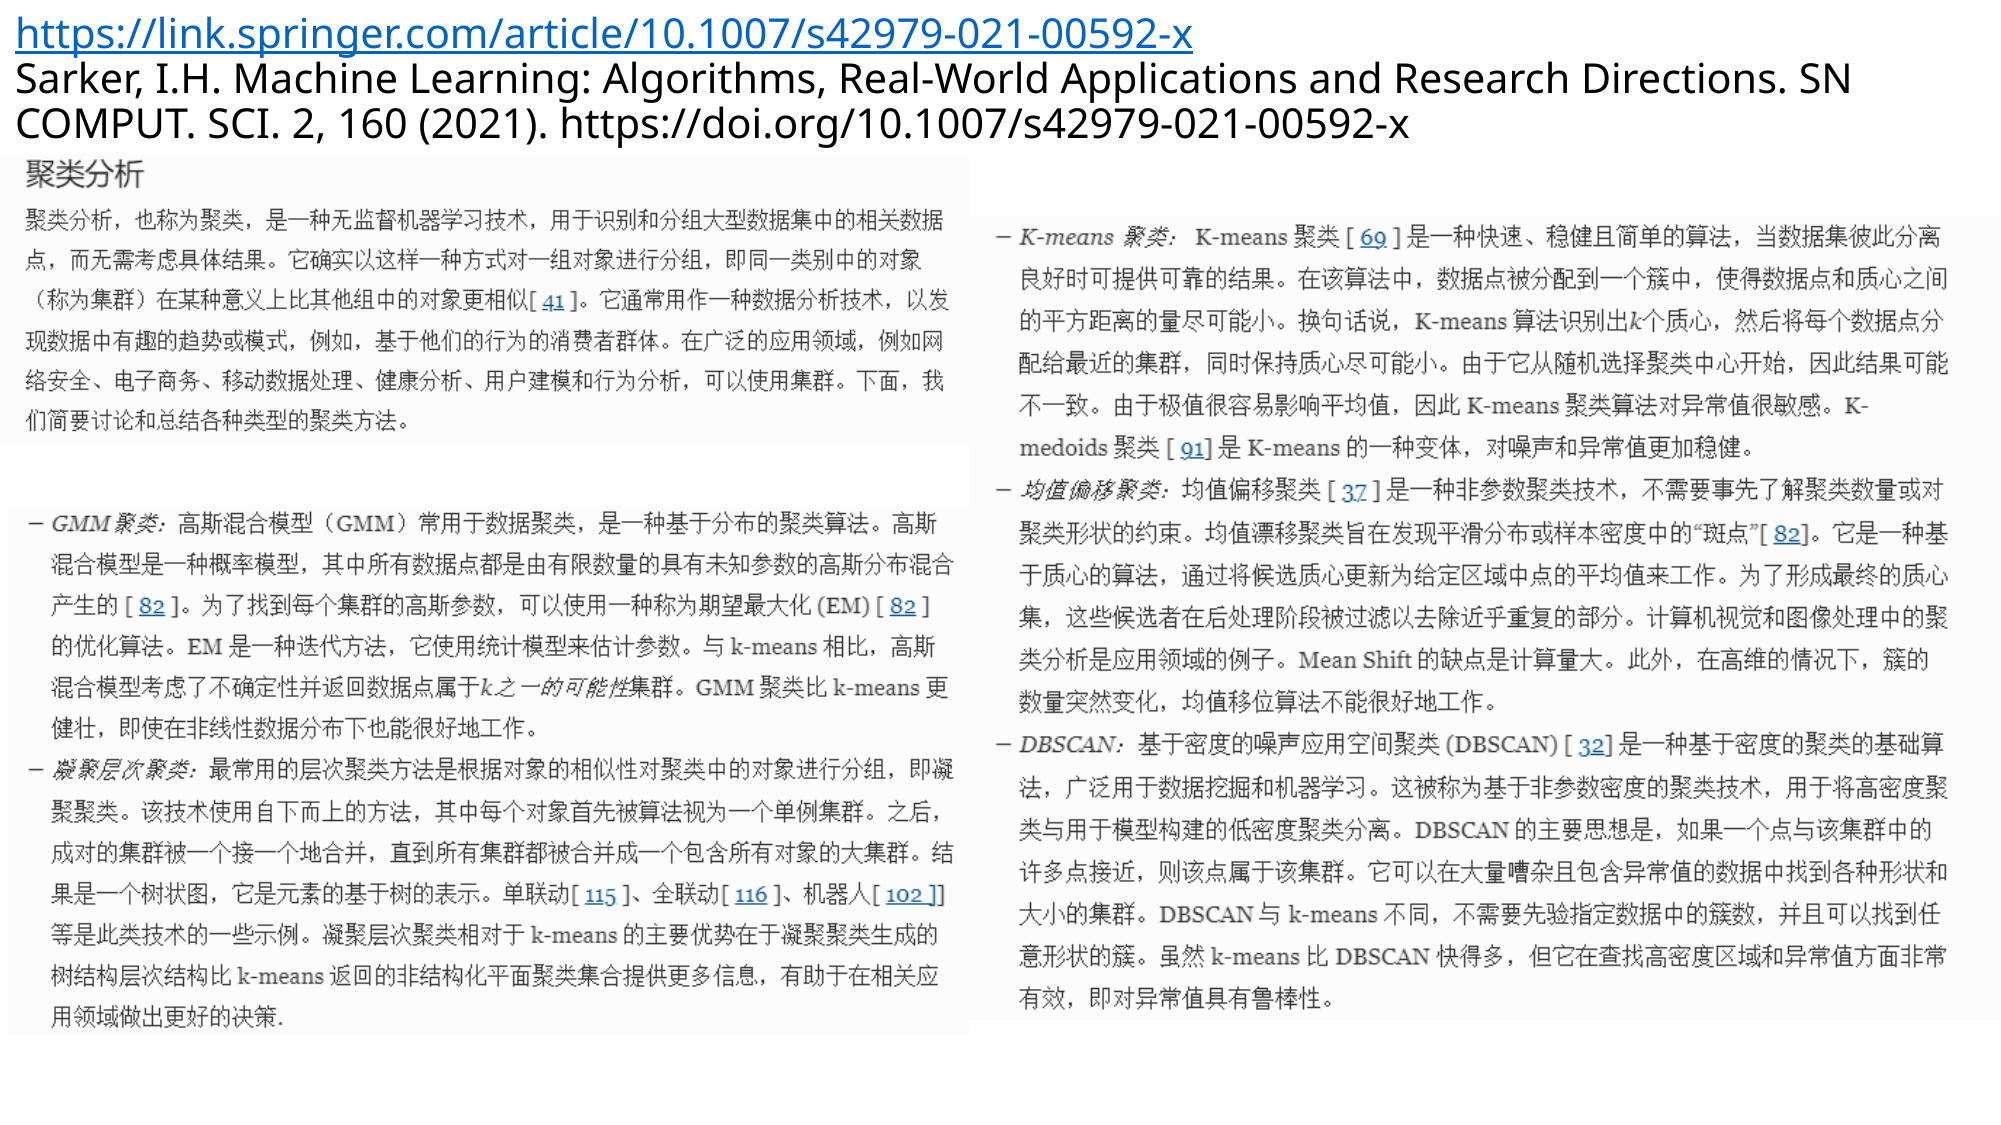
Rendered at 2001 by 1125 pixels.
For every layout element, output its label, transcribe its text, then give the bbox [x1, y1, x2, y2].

title https://link.springer.com/article/10.1007/s42979-021-00592-x Sarker, I.H. Machine Learning: Algorithms, Real-World Applications and Research Directions. SN COMPUT. SCI. 2, 160 (2021). https://doi.org/10.1007/s42979-021-00592-x [0, 0, 2000, 155]
picture [0, 154, 2000, 1035]
